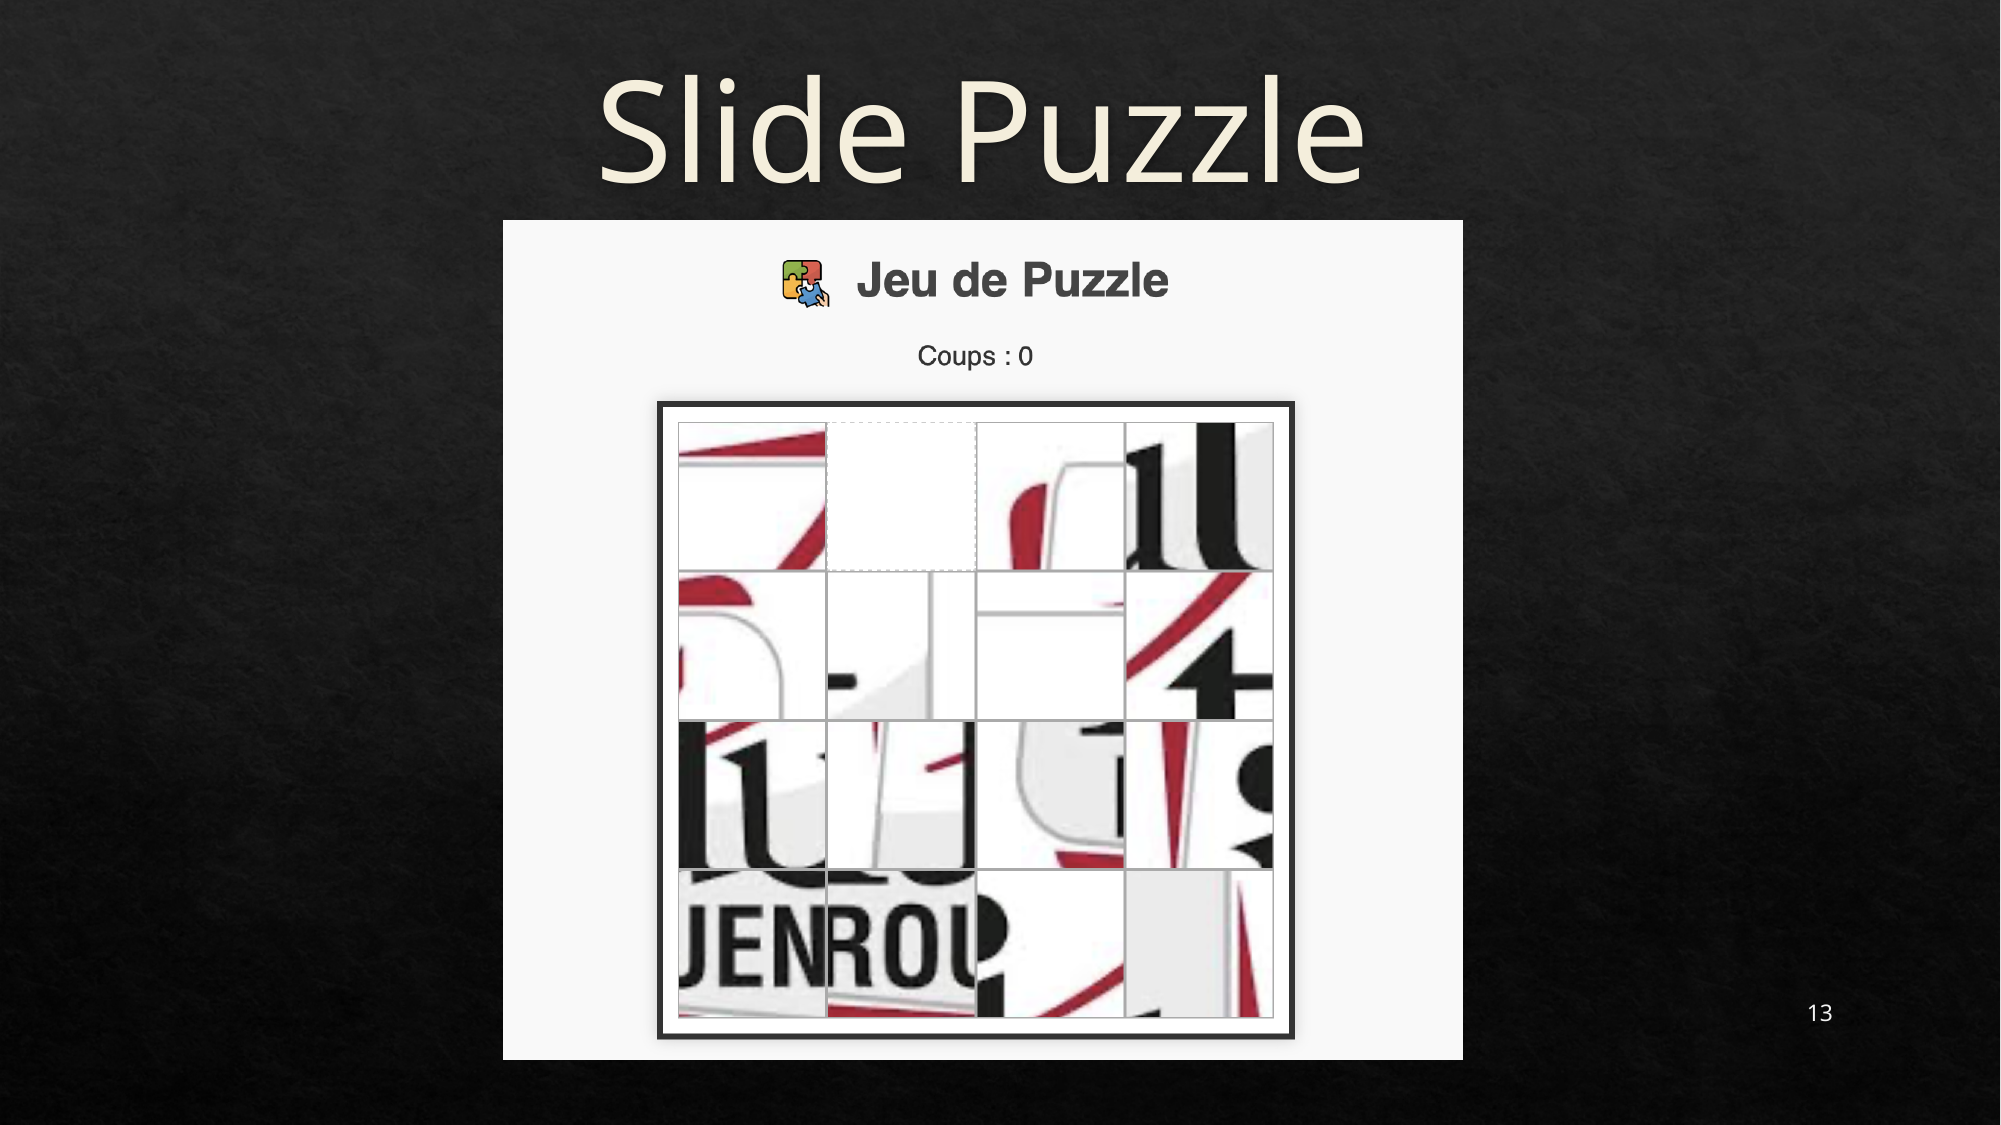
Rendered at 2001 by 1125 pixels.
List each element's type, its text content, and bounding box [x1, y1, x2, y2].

slide_number 13 [1724, 984, 1849, 1045]
title Slide Puzzle [192, 52, 1774, 221]
picture [0, 0, 2001, 1125]
